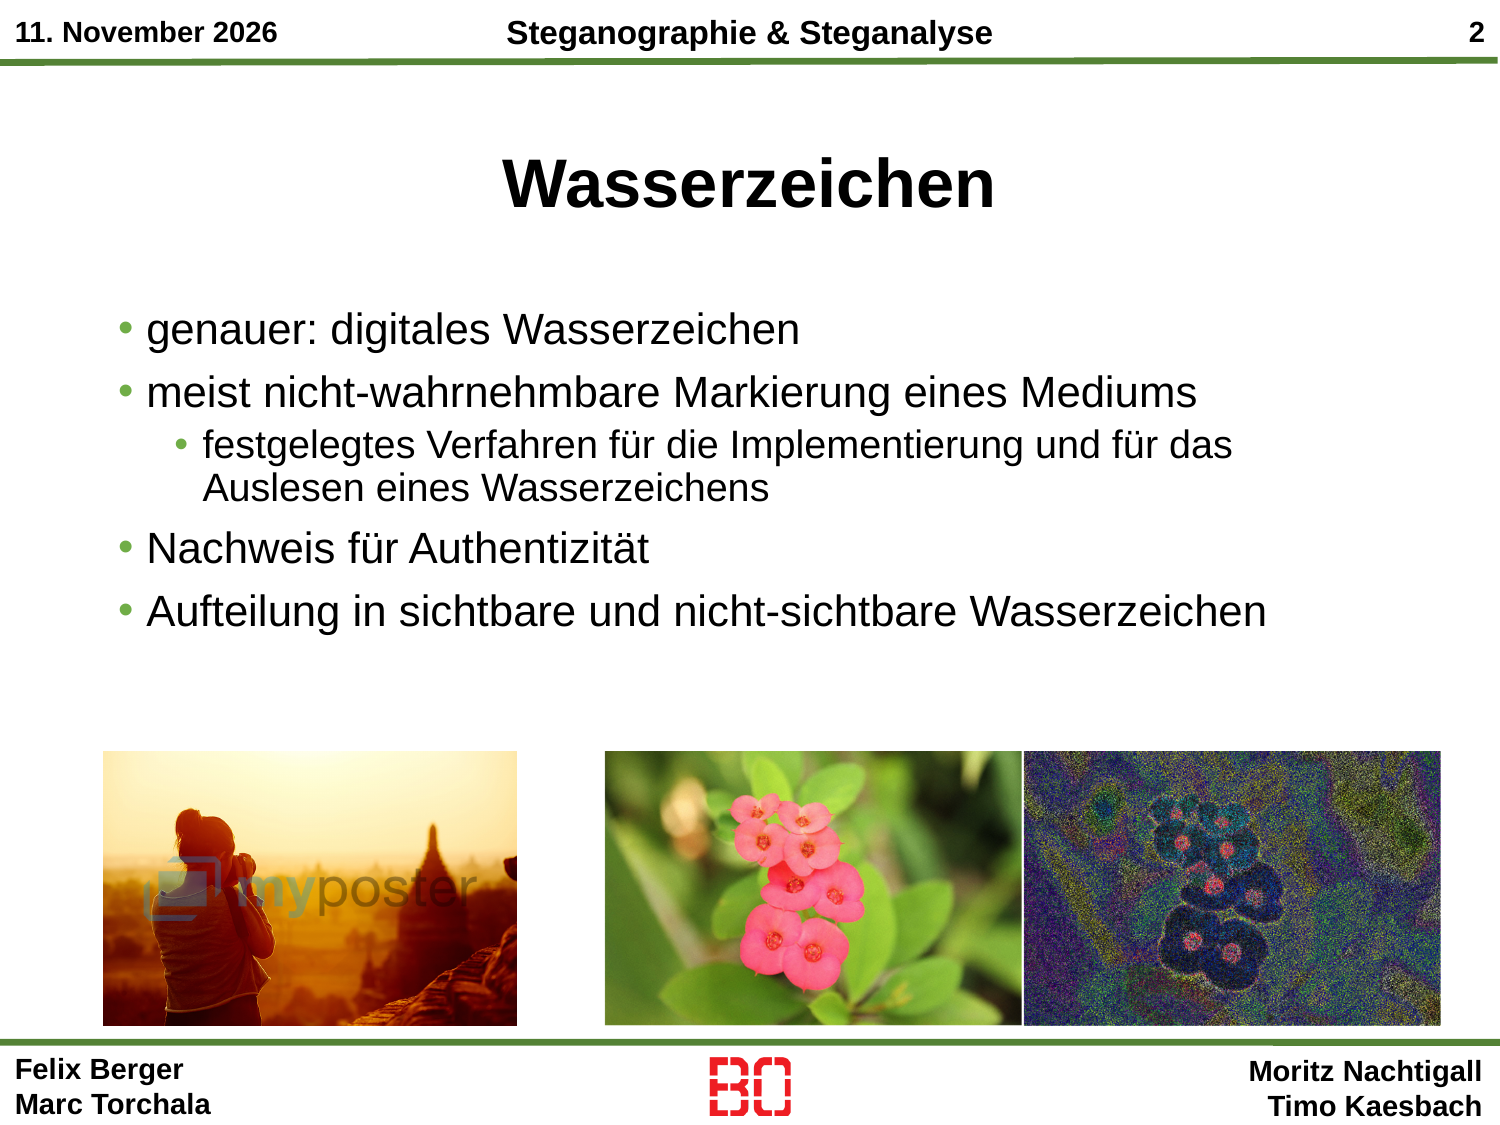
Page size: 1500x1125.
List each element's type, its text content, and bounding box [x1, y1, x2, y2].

picture [1023, 751, 1441, 1026]
list genauer: digitales Wasserzeichen meist nicht-wahrnehmbare Markierung eines Mediums festgelegtes Verfahren für die Implementierung und für das Auslesen eines Wasserzeichens Nachweis für Authentizität Aufteilung in sichtbare und nicht-sichtbare Wasserzeichen [103, 299, 1397, 1014]
picture [604, 751, 1022, 1026]
picture [103, 751, 517, 1026]
title Wasserzeichen [103, 76, 1397, 295]
